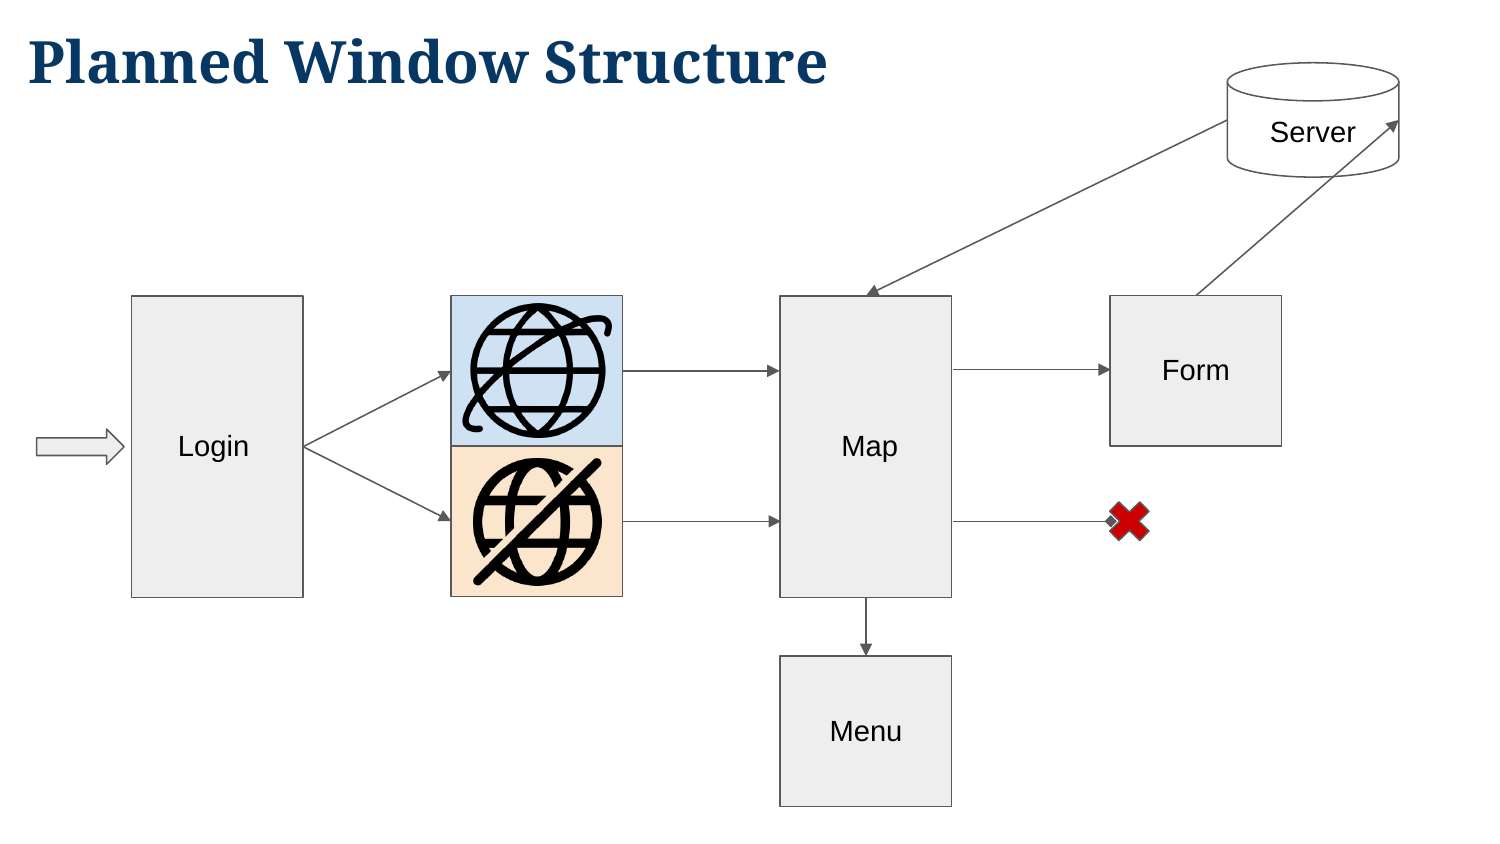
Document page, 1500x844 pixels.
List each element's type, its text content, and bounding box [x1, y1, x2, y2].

text_box Map [789, 412, 950, 481]
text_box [302, 446, 452, 522]
text_box [1336, 167, 1389, 177]
text_box Login [133, 412, 294, 481]
picture [460, 303, 614, 439]
text_box [1393, 122, 1399, 165]
text_box [780, 295, 952, 598]
text_box Menu [786, 697, 946, 766]
picture [469, 453, 605, 589]
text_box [865, 119, 1228, 296]
text_box [451, 446, 623, 597]
text_box [1110, 304, 1282, 446]
text_box [451, 295, 623, 446]
text_box [36, 429, 125, 465]
text_box [1237, 167, 1342, 178]
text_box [1233, 176, 1314, 296]
text_box [780, 656, 952, 807]
text_box [131, 295, 304, 598]
title Planned Window Structure [13, 10, 1412, 105]
text_box [1227, 62, 1399, 125]
text_box [1109, 501, 1149, 541]
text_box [302, 370, 452, 446]
text_box Form [1115, 336, 1276, 405]
text_box Server [1233, 98, 1393, 167]
